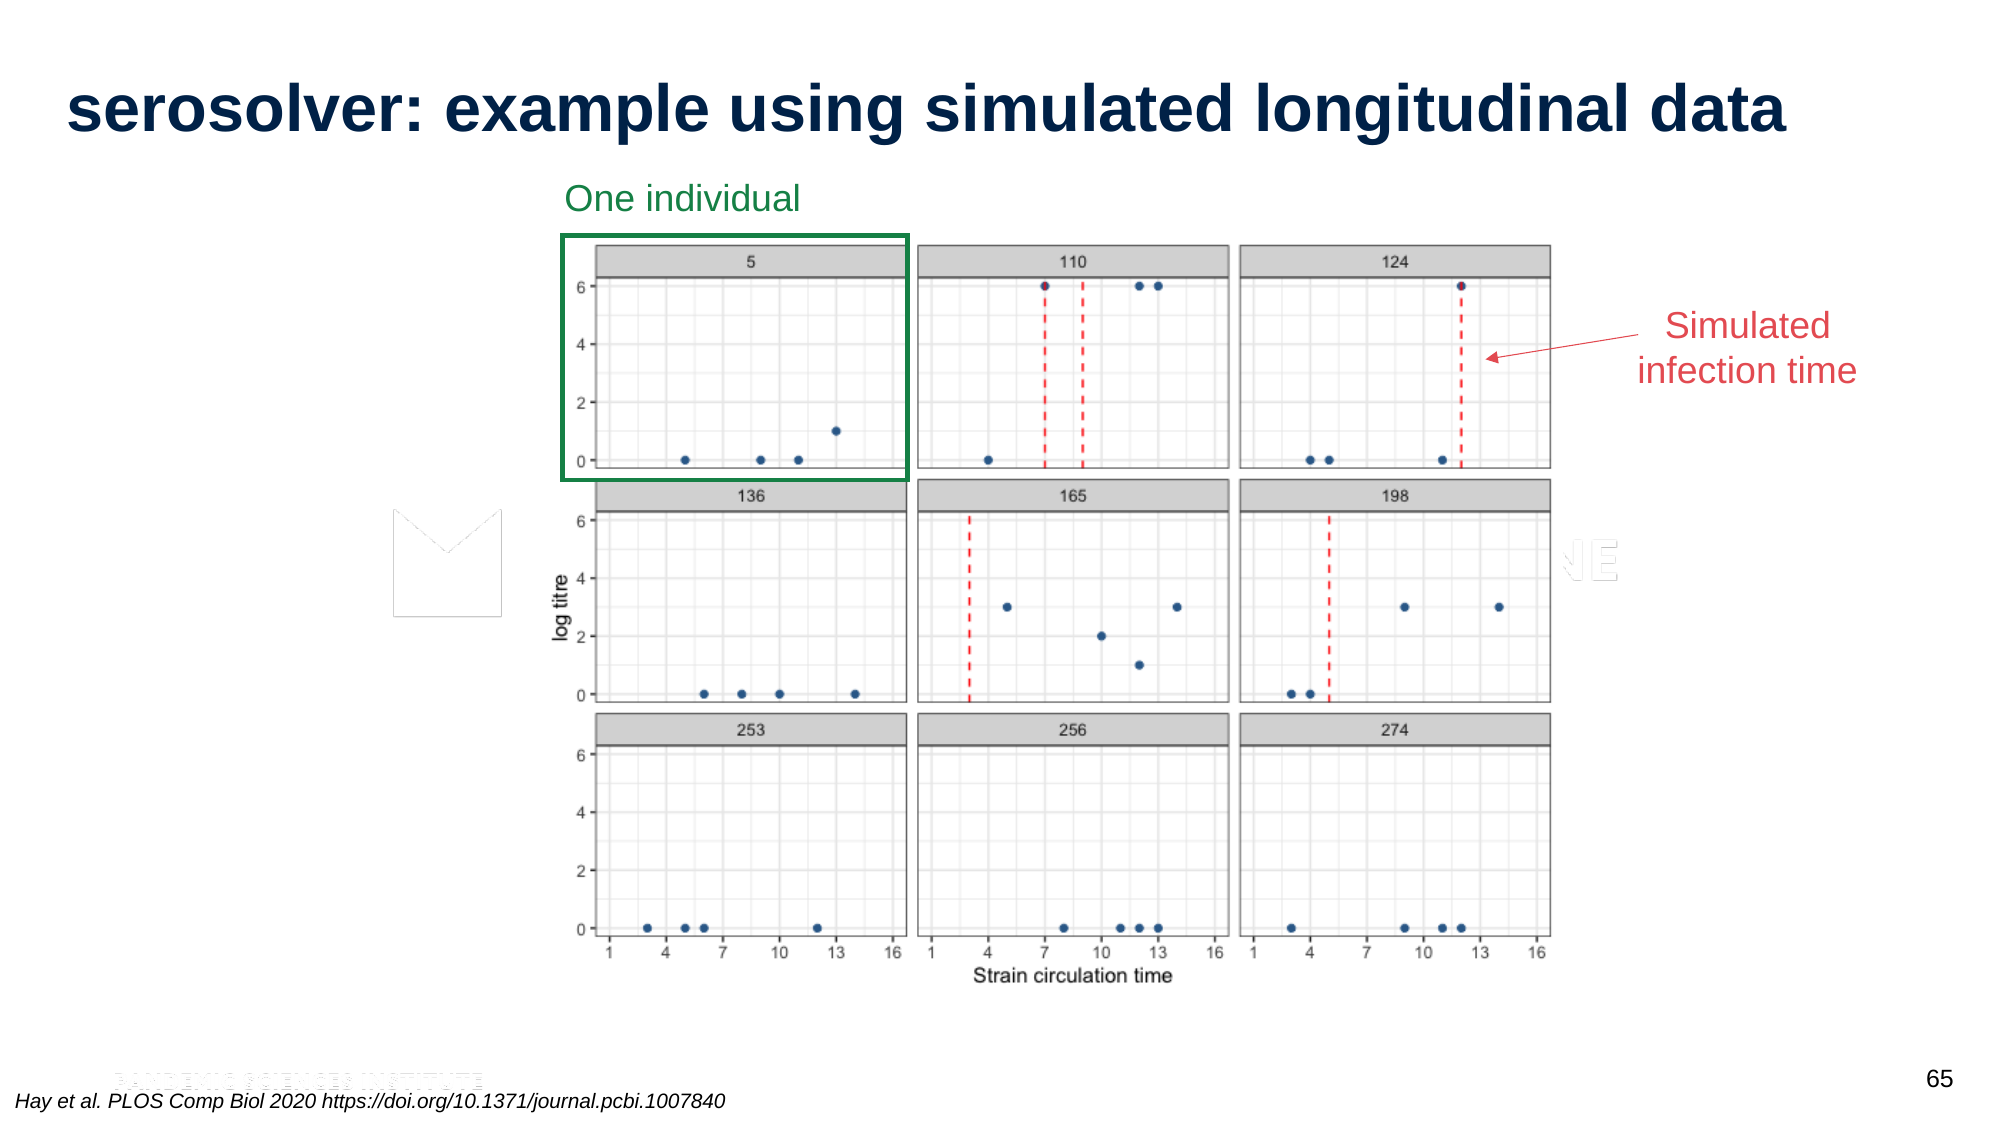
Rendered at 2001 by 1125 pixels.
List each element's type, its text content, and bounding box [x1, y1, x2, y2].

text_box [1485, 334, 1639, 360]
picture [375, 235, 1625, 997]
text_box Simulated infection time [1604, 293, 1892, 399]
text_box Hay et al. PLOS Comp Biol 2020 https://doi.org/10.1371/journal.pcbi.1007840 [0, 1080, 1289, 1121]
picture [96, 1056, 497, 1080]
text_box One individual [549, 166, 851, 226]
title serosolver: example using simulated longitudinal data [66, 46, 1805, 162]
slide_number 65 [1917, 1056, 1963, 1099]
